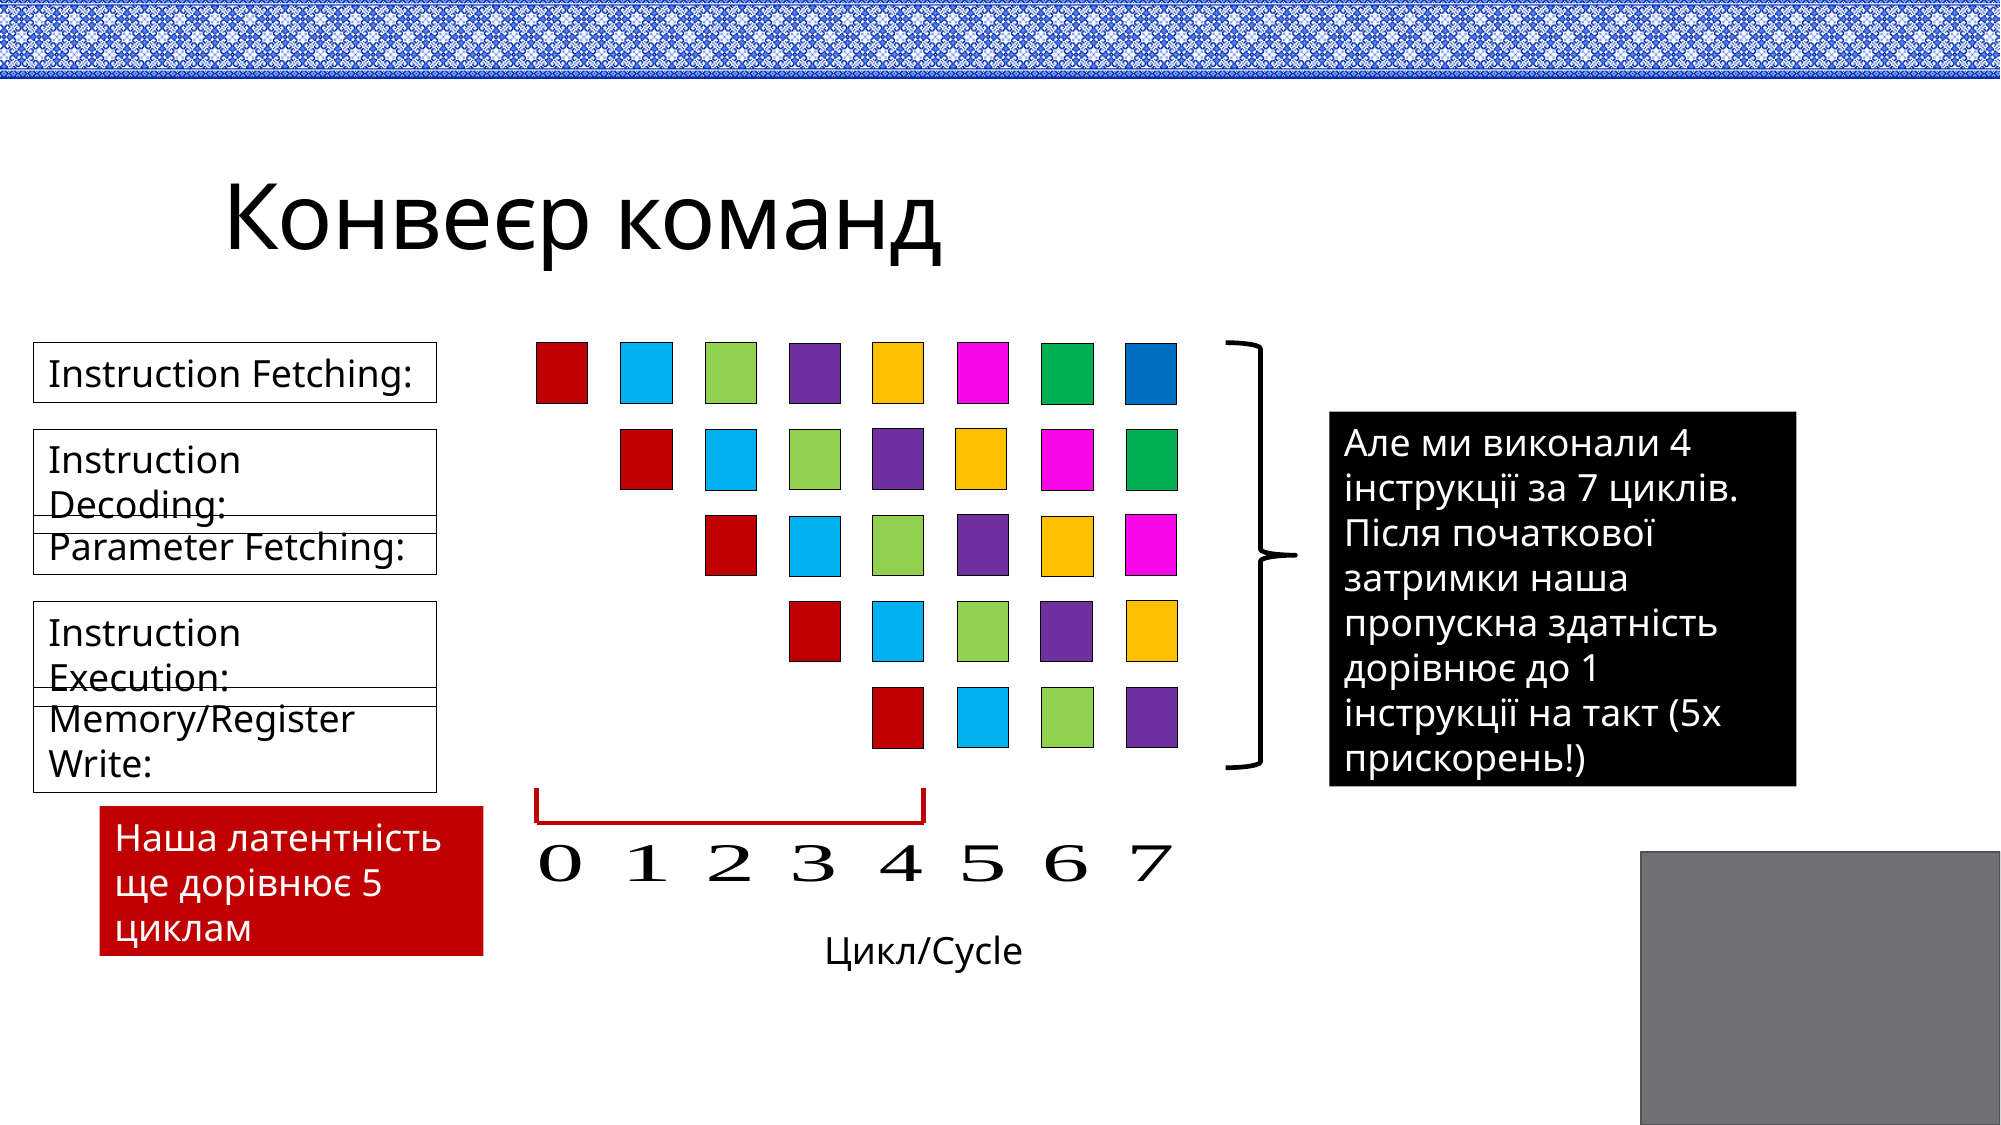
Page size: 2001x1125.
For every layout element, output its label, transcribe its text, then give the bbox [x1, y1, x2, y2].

text_box [872, 515, 924, 576]
text_box Parameter Fetching: [33, 515, 437, 575]
text_box [1041, 516, 1094, 577]
text_box Цикл/Cycle [721, 919, 1127, 980]
text_box Але ми виконали 4 інструкції за 7 циклів. Після початкової затримки наша пропускна здатність дорівнює до 1 інструкції на такт (5x прискорень!) [1329, 411, 1797, 787]
text_box Instruction Decoding: [33, 429, 437, 515]
text_box [957, 342, 1009, 404]
text_box [789, 343, 841, 404]
text_box [705, 342, 757, 404]
text_box [789, 429, 841, 490]
text_box [1126, 600, 1178, 662]
text_box [1126, 429, 1178, 491]
text_box [789, 601, 841, 662]
text_box [705, 515, 757, 576]
text_box [620, 429, 673, 490]
text_box Instruction Fetching: [33, 342, 437, 403]
title Конвеєр команд [206, 60, 1797, 278]
text_box [1041, 687, 1094, 748]
text_box [1041, 343, 1094, 405]
text_box [957, 687, 1009, 748]
text_box [536, 342, 588, 404]
text_box [1125, 343, 1177, 405]
text_box [620, 342, 673, 404]
text_box [1041, 429, 1094, 491]
text_box [872, 601, 924, 662]
text_box [872, 687, 924, 749]
text_box [872, 342, 924, 404]
text_box [1040, 601, 1093, 662]
text_box Instruction Execution: [33, 601, 437, 687]
text_box [789, 516, 841, 577]
text_box [705, 429, 757, 491]
text_box Memory/Register Write: [33, 687, 437, 793]
text_box [872, 428, 924, 490]
picture [0, 0, 2000, 79]
text_box [957, 514, 1009, 576]
text_box [1126, 687, 1178, 748]
text_box [1125, 514, 1177, 576]
text_box Наша латентність ще дорівнює 5 циклам [99, 806, 484, 956]
text_box [1225, 341, 1297, 769]
text_box [955, 428, 1007, 490]
text_box [957, 601, 1009, 662]
